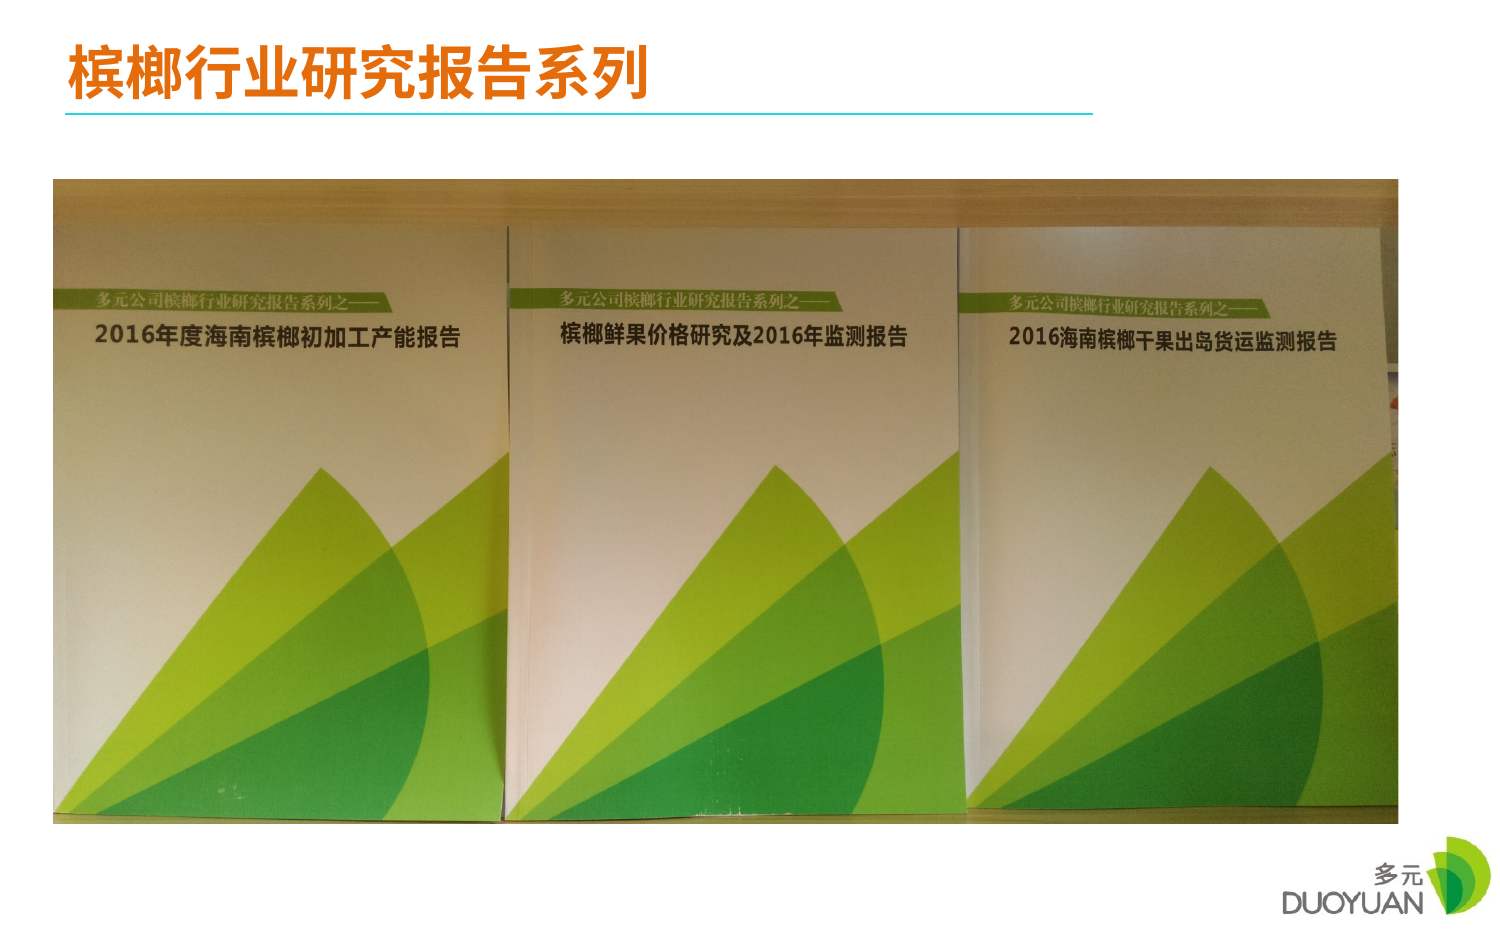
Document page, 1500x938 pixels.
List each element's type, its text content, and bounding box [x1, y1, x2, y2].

picture [52, 178, 1399, 824]
picture [1281, 834, 1492, 918]
text_box 槟榔行业研究报告系列 [53, 28, 1093, 114]
